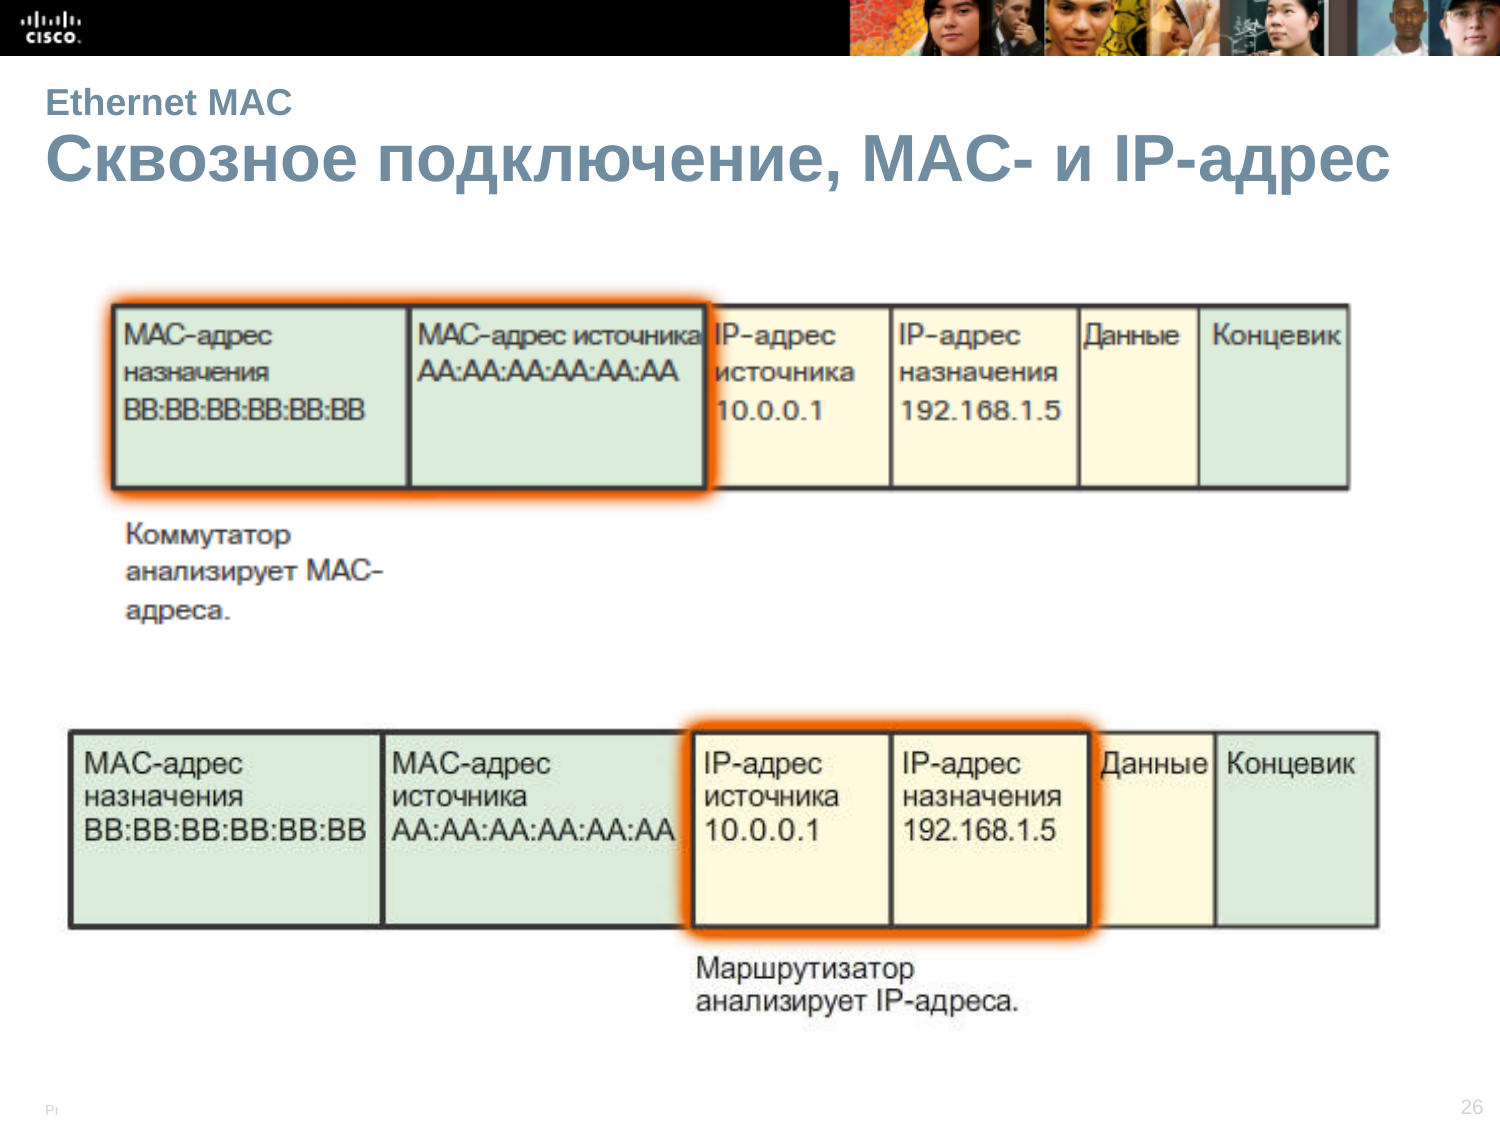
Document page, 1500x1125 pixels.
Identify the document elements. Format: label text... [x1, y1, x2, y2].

picture [58, 201, 1444, 1125]
picture [0, 0, 1500, 56]
title Ethernet MAC Сквозное подключение, MAC- и IP-адрес [31, 64, 1471, 203]
